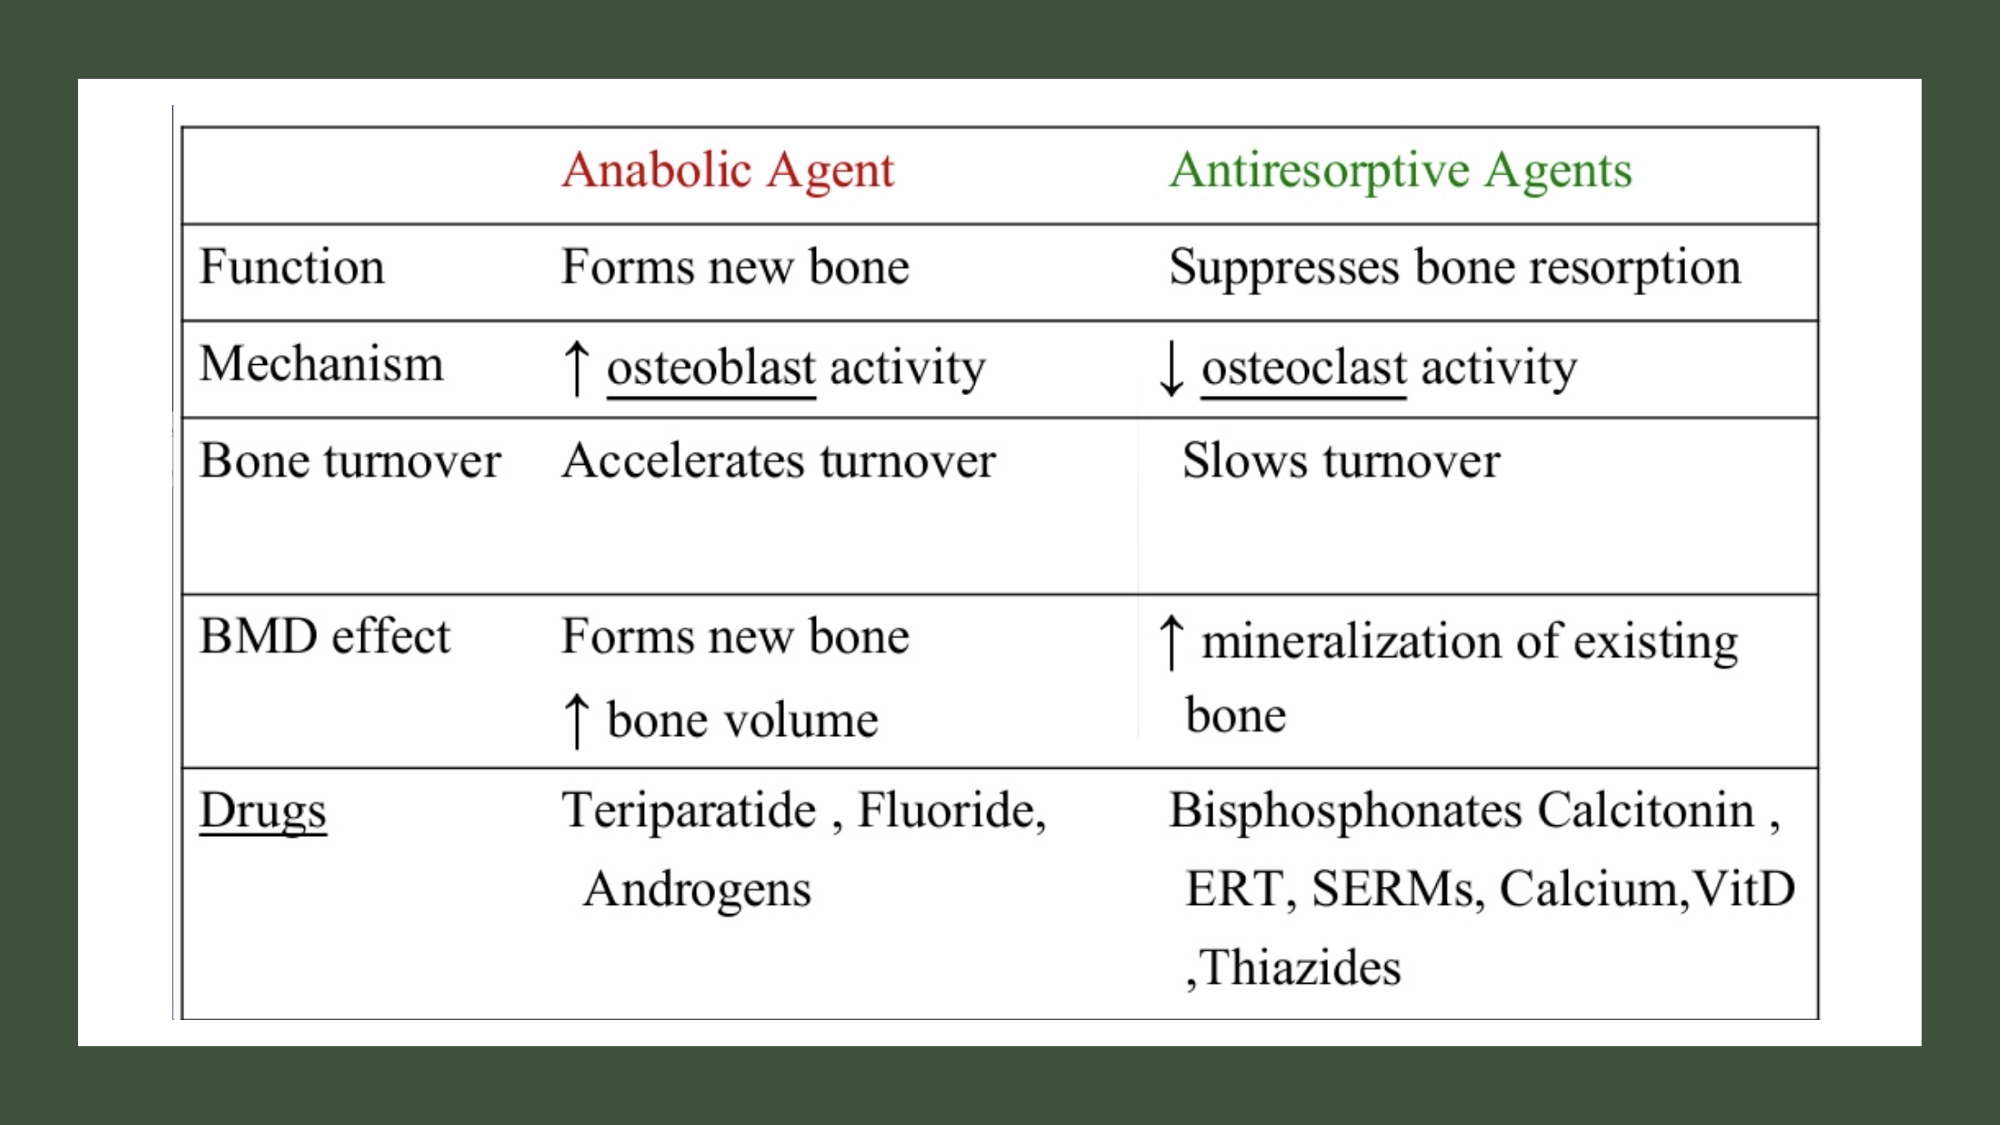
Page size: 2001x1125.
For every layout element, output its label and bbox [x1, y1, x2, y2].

text_box [0, 0, 2000, 1125]
picture [172, 105, 1828, 1020]
text_box [78, 78, 1922, 1047]
